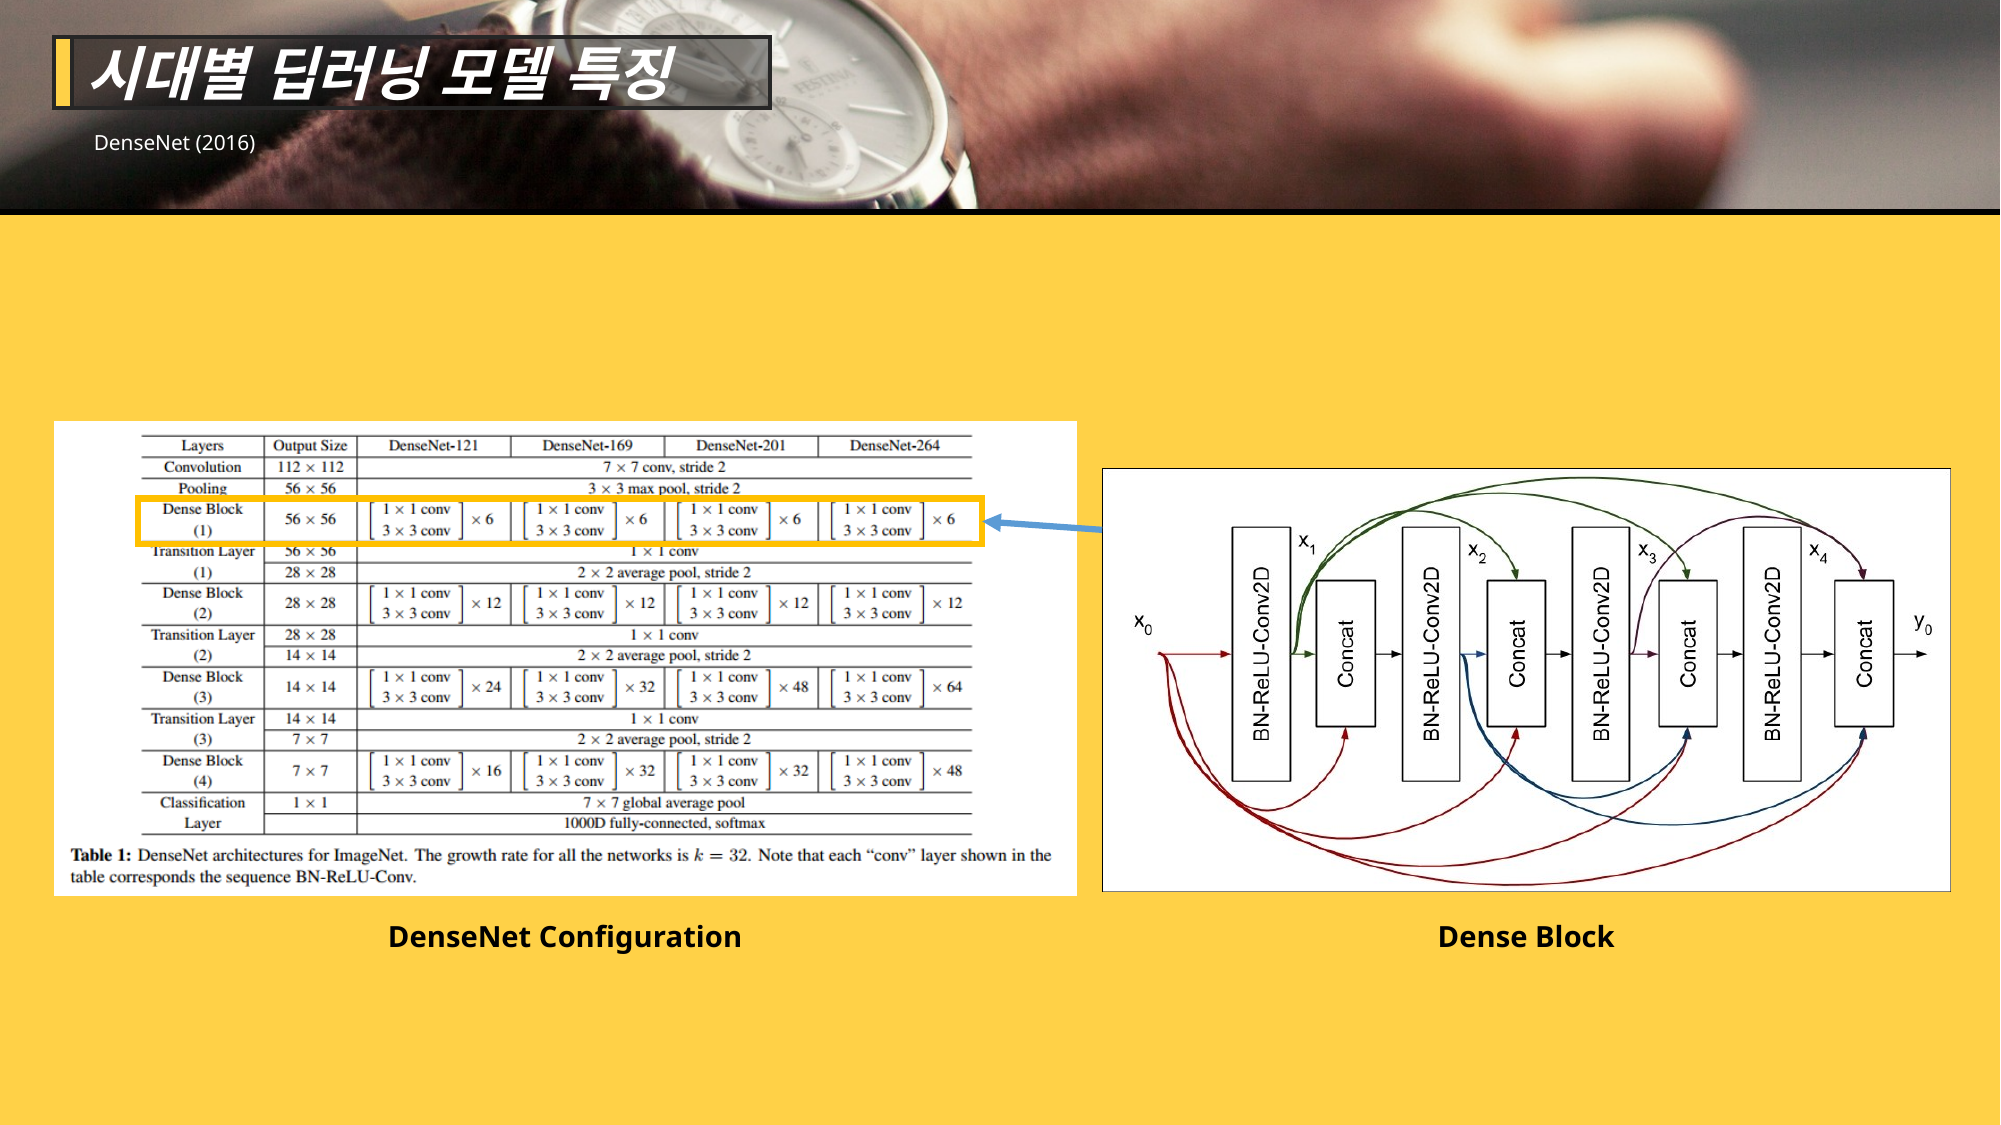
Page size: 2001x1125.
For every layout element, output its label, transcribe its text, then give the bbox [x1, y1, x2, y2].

picture [54, 421, 1077, 896]
text_box 시대별 딥러닝 모델 특징 [71, 36, 771, 109]
text_box DenseNet (2016) [79, 109, 828, 162]
text_box DenseNet Configuration [373, 911, 758, 961]
picture [1102, 468, 1951, 892]
text_box Dense Block [1422, 911, 1630, 961]
text_box [53, 36, 71, 109]
text_box [0, 0, 2000, 209]
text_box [982, 521, 1103, 530]
